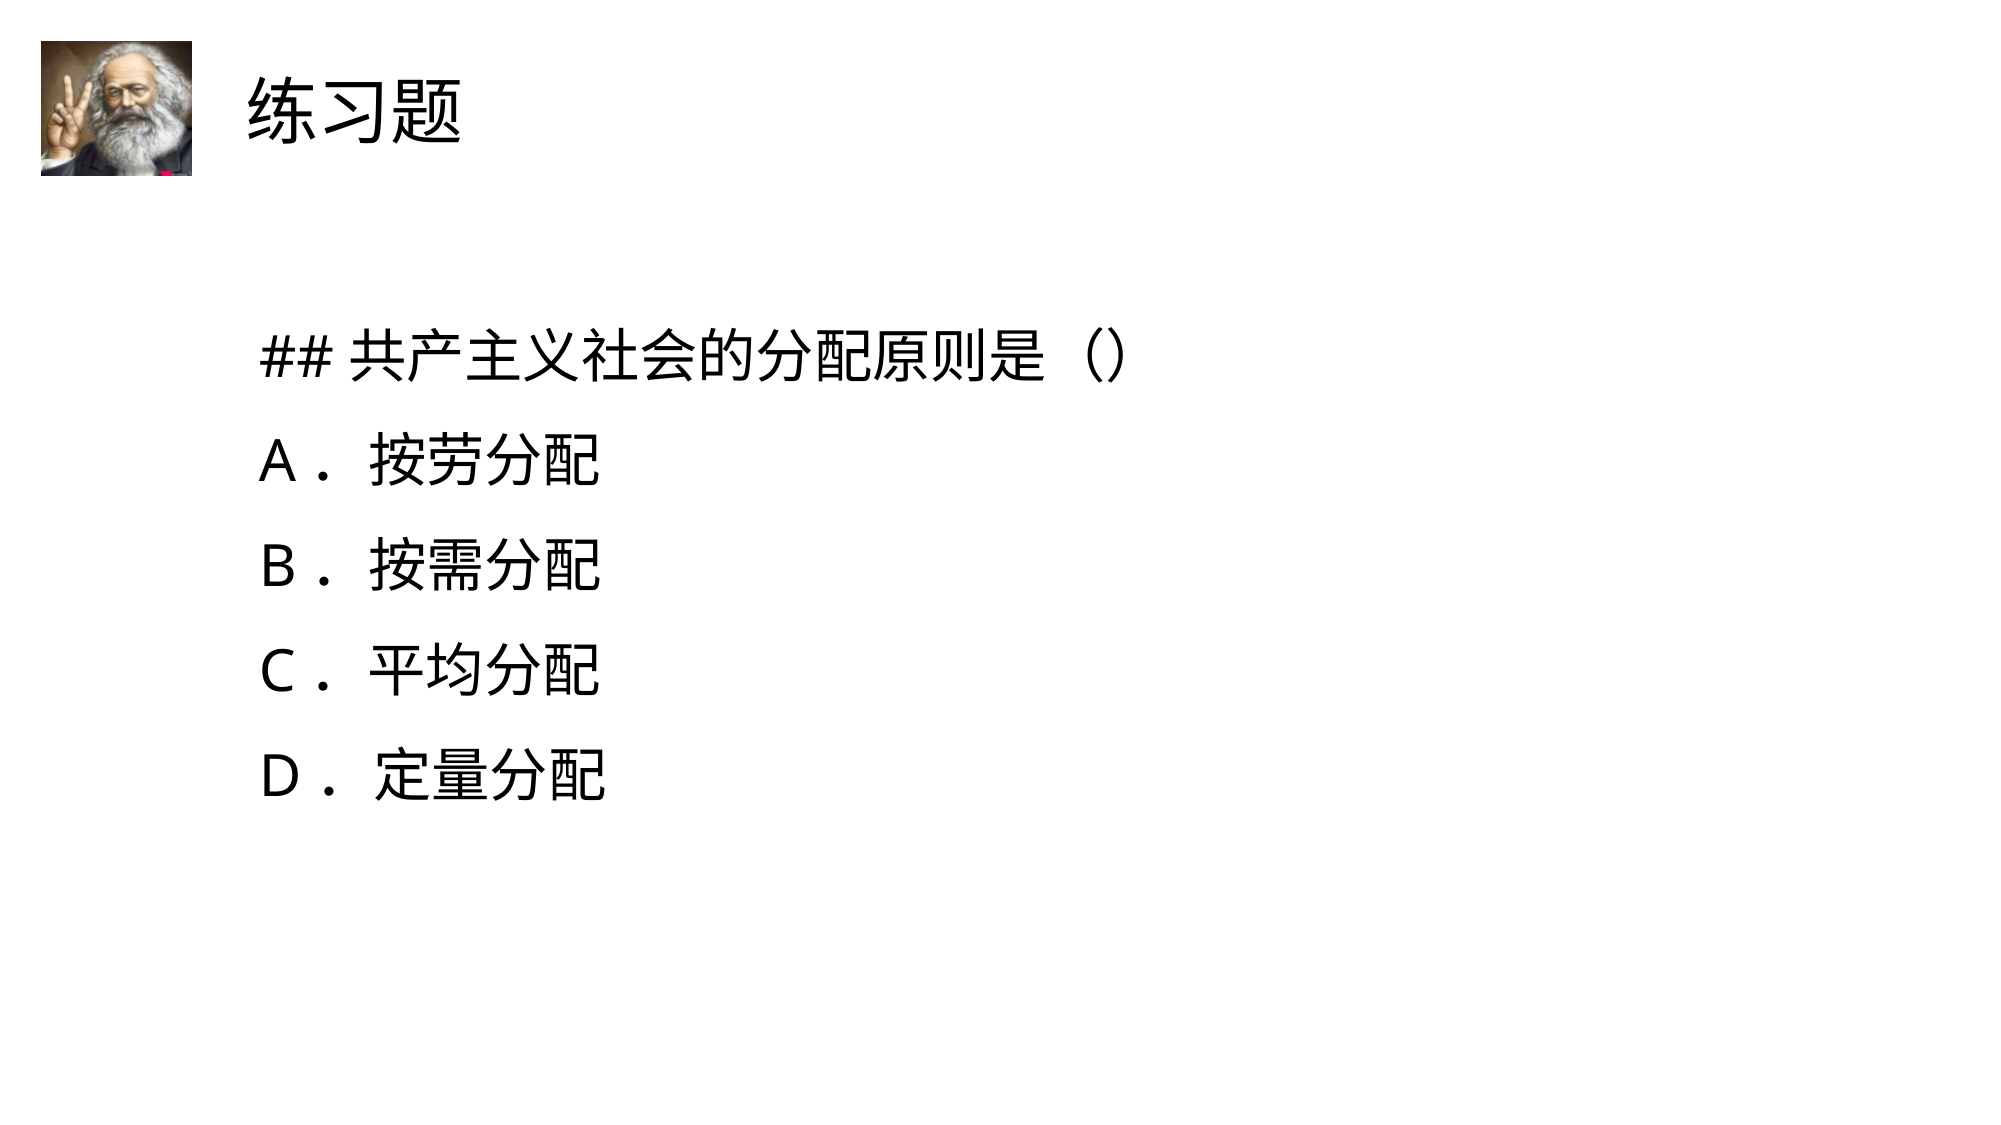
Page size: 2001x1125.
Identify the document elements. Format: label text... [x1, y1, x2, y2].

text_box ##共产主义社会的分配原则是（） A．按劳分配 B．按需分配 C．平均分配 D．定量分配 [243, 276, 1467, 921]
picture [41, 41, 192, 176]
